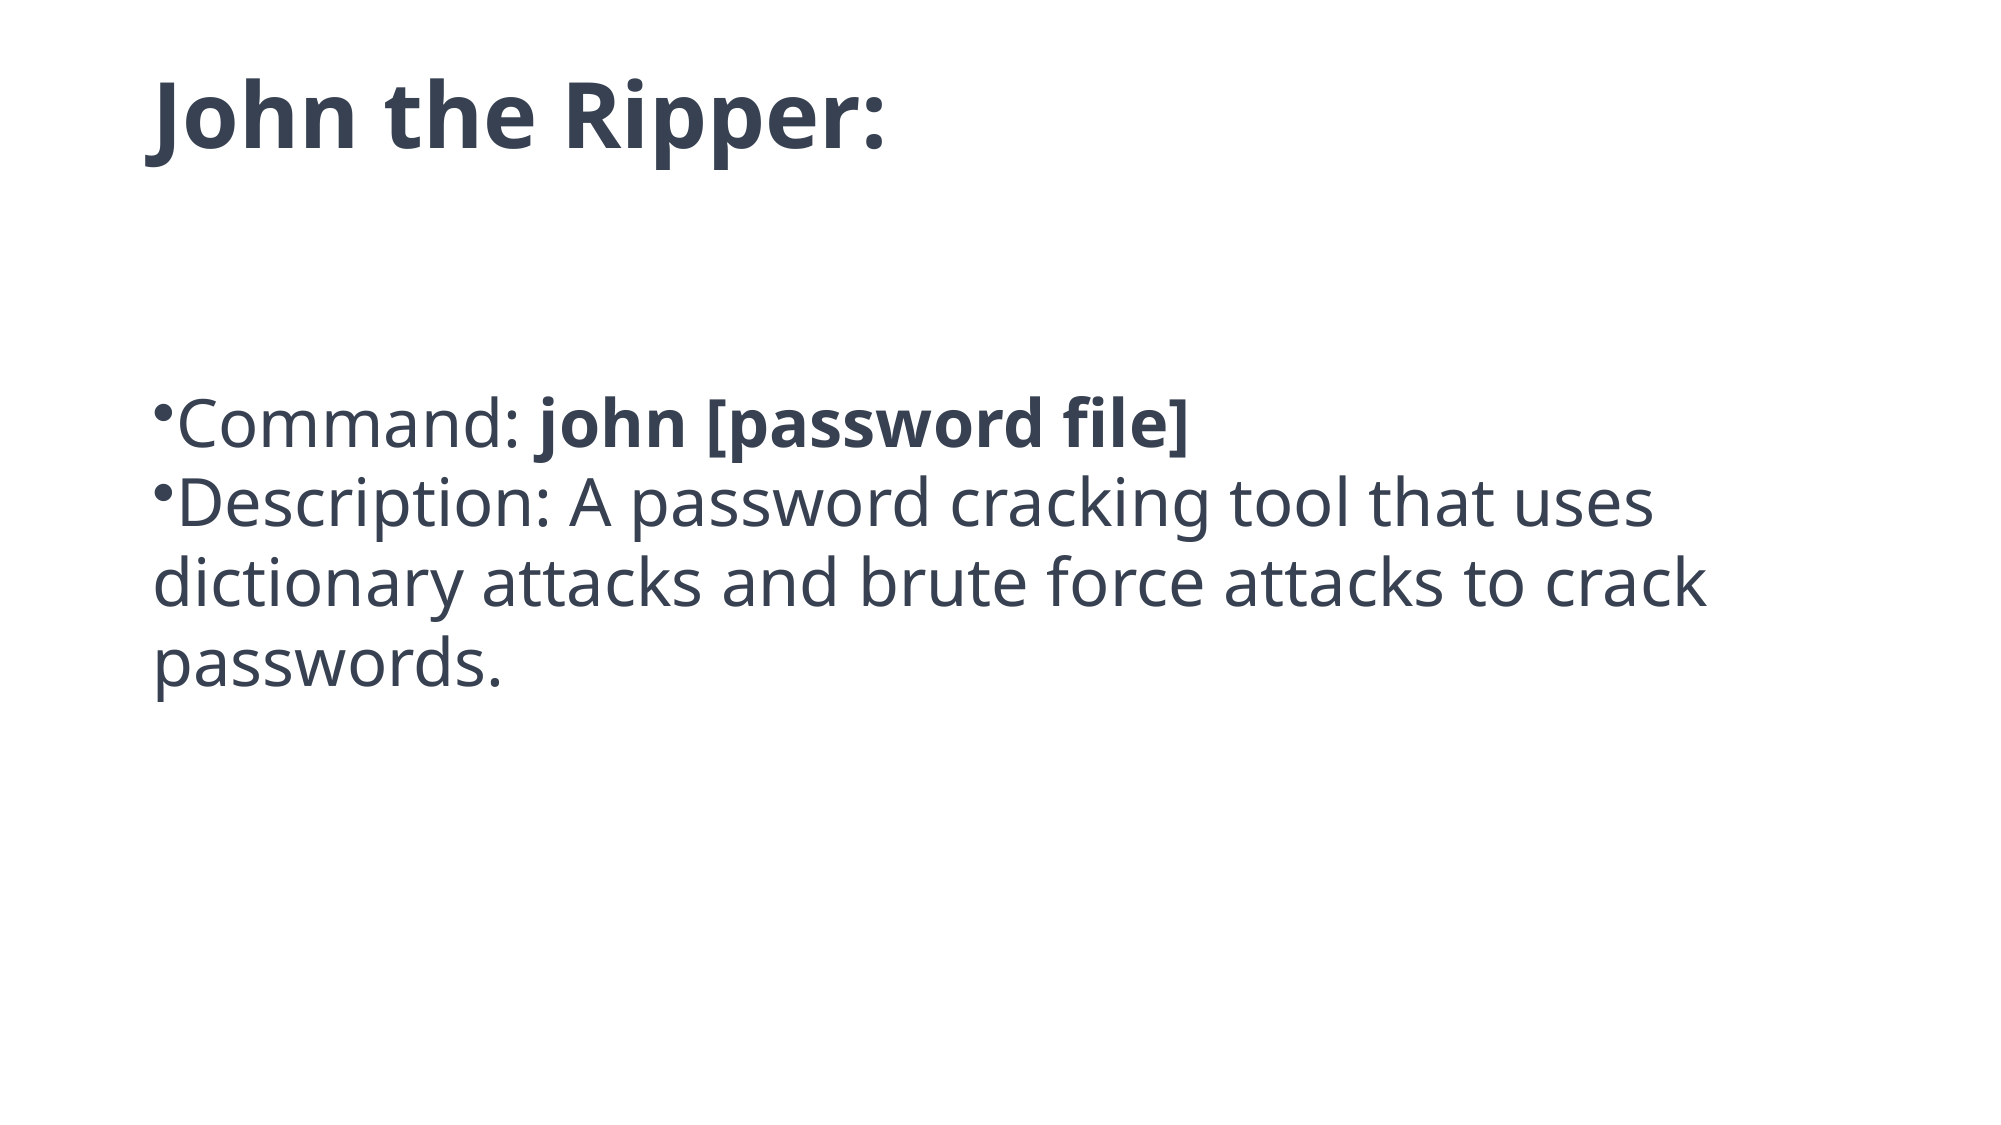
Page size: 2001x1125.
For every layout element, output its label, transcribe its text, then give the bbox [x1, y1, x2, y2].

title John the Ripper: [137, 59, 1863, 253]
list Command: john [password file] Description: A password cracking tool that uses dictionary attacks and brute force attacks to crack passwords. [137, 253, 1941, 907]
